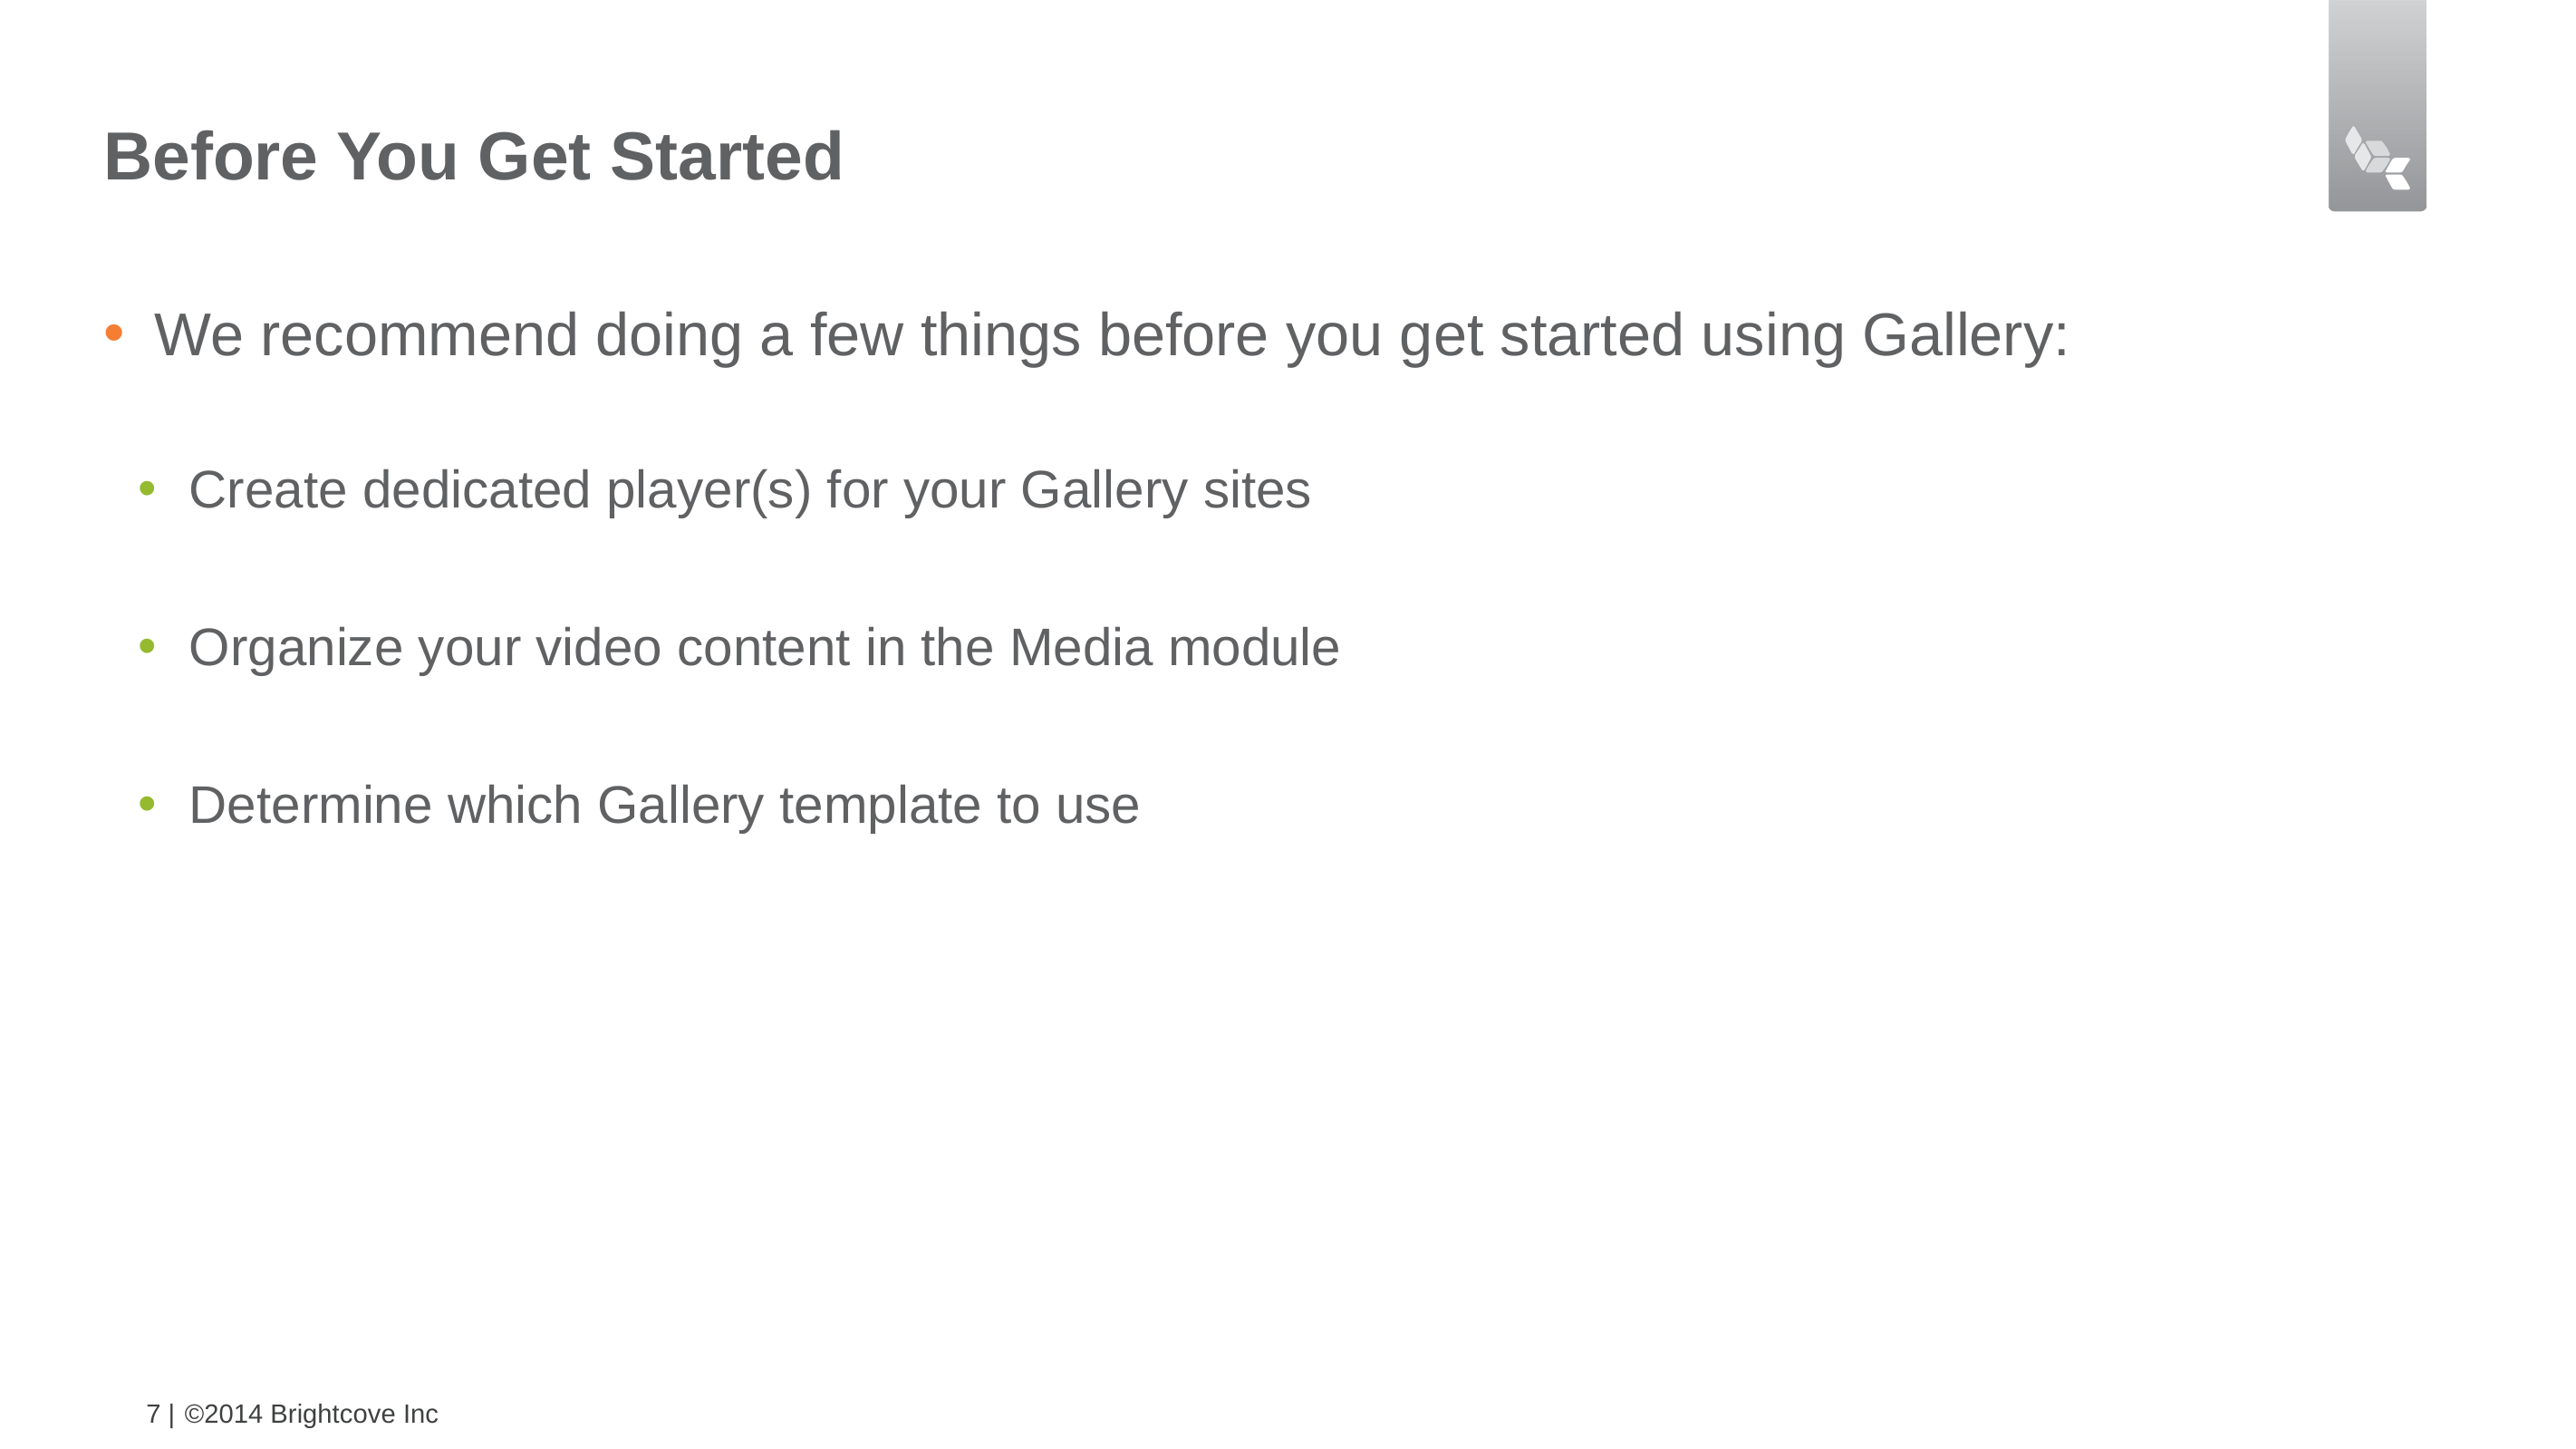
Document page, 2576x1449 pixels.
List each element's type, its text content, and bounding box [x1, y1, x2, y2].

list We recommend doing a few things before you get started using Gallery: Create dedicated player(s) for your Gallery sites Organize your video content in the Media module Determine which Gallery template to use [80, 284, 2441, 1302]
footer ©2014 Brightcove Inc [189, 1374, 988, 1449]
slide_number 7 | [88, 1374, 189, 1449]
title Before You Get Started [80, 44, 2270, 260]
